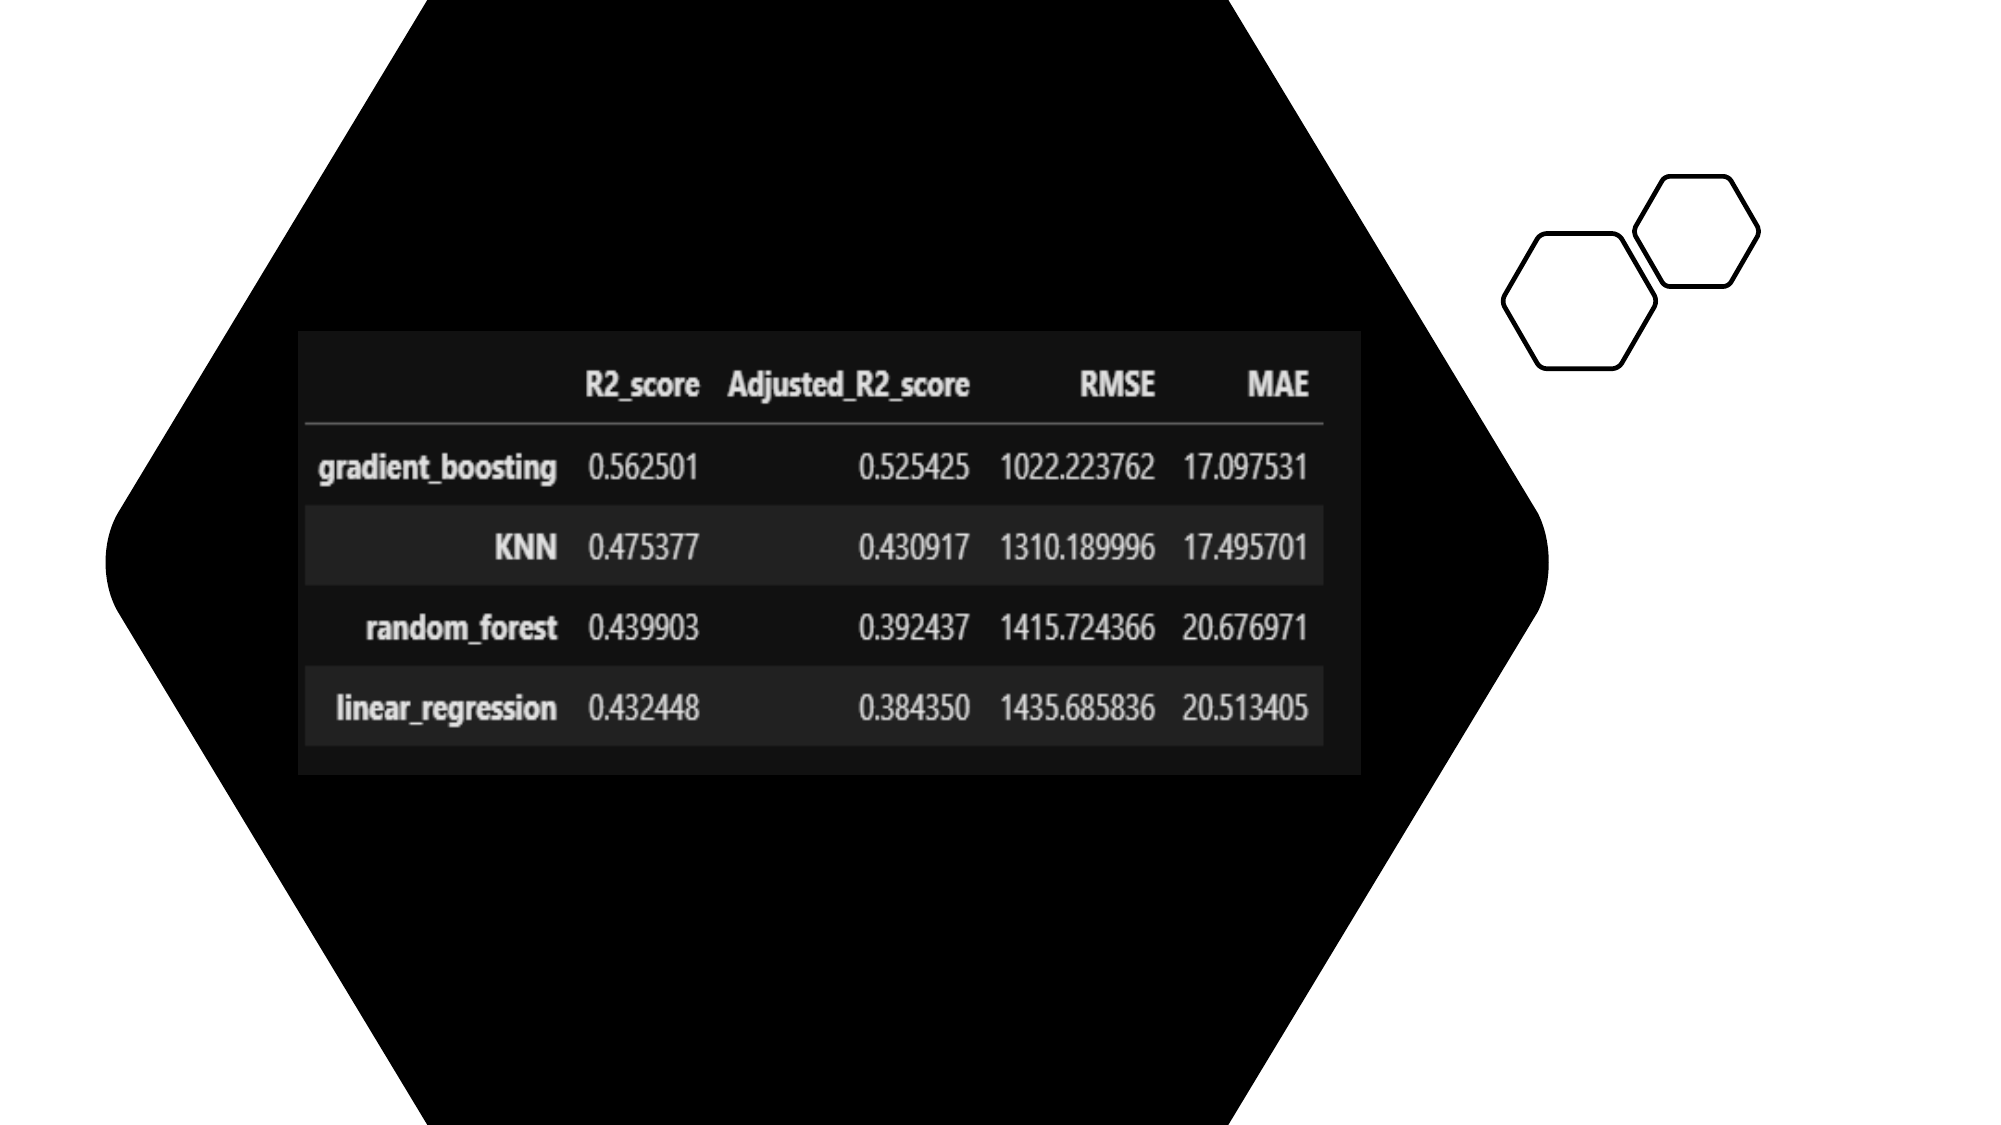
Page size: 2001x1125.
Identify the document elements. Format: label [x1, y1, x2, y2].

picture [298, 331, 1361, 775]
text_box [104, 0, 1550, 1125]
text_box [1502, 176, 1759, 369]
